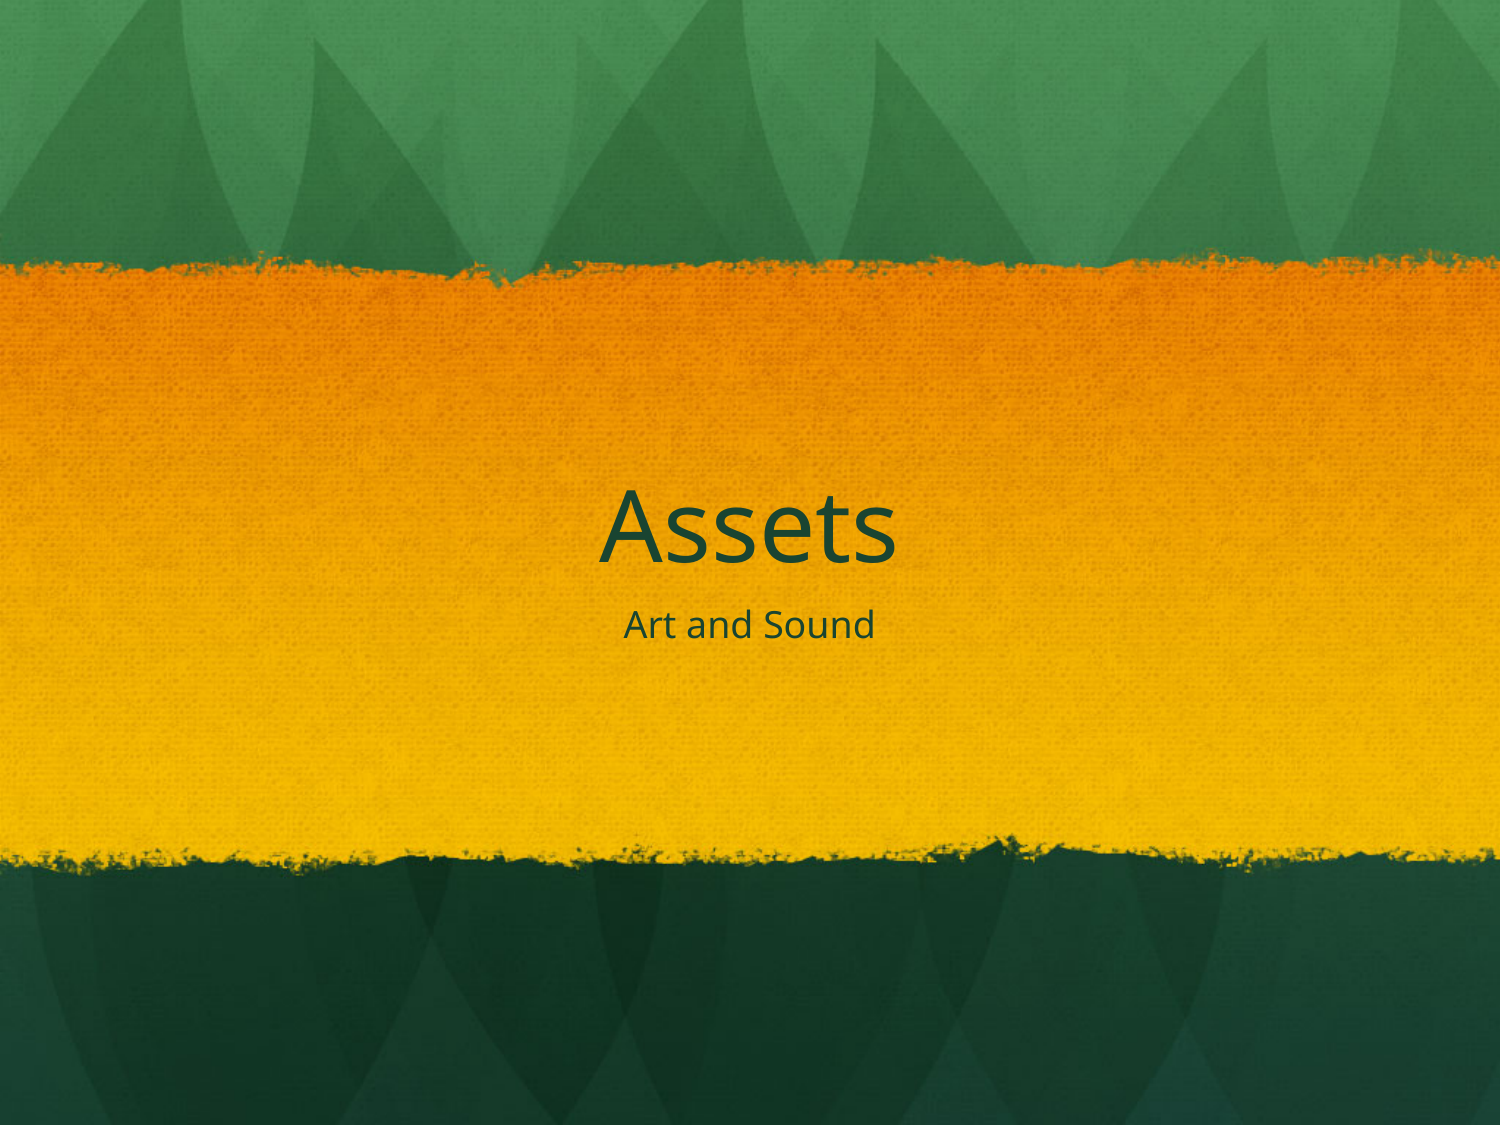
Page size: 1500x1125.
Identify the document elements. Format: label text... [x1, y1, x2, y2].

title Assets [125, 366, 1375, 591]
picture [0, 0, 1500, 1125]
list Art and Sound [125, 593, 1375, 840]
